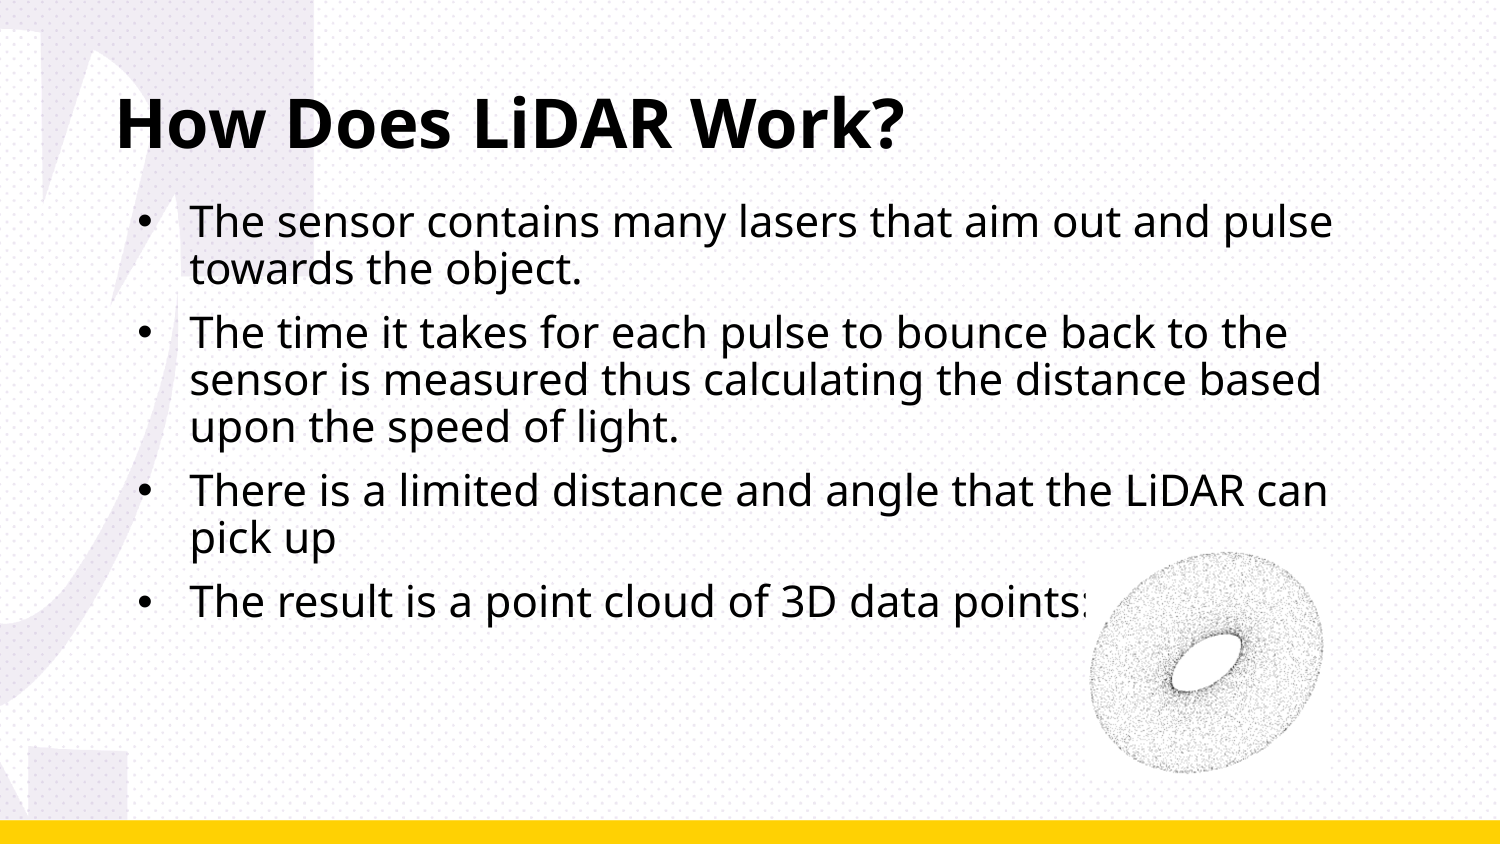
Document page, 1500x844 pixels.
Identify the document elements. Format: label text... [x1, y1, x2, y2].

picture [0, 0, 1500, 844]
title How Does LiDAR Work? [103, 44, 1397, 193]
list The sensor contains many lasers that aim out and pulse towards the object. The time it takes for each pulse to bounce back to the sensor is measured thus calculating the distance based upon the speed of light. There is a limited distance and angle that the LiDAR can pick up The result is a point cloud of 3D data points: [103, 193, 1432, 730]
